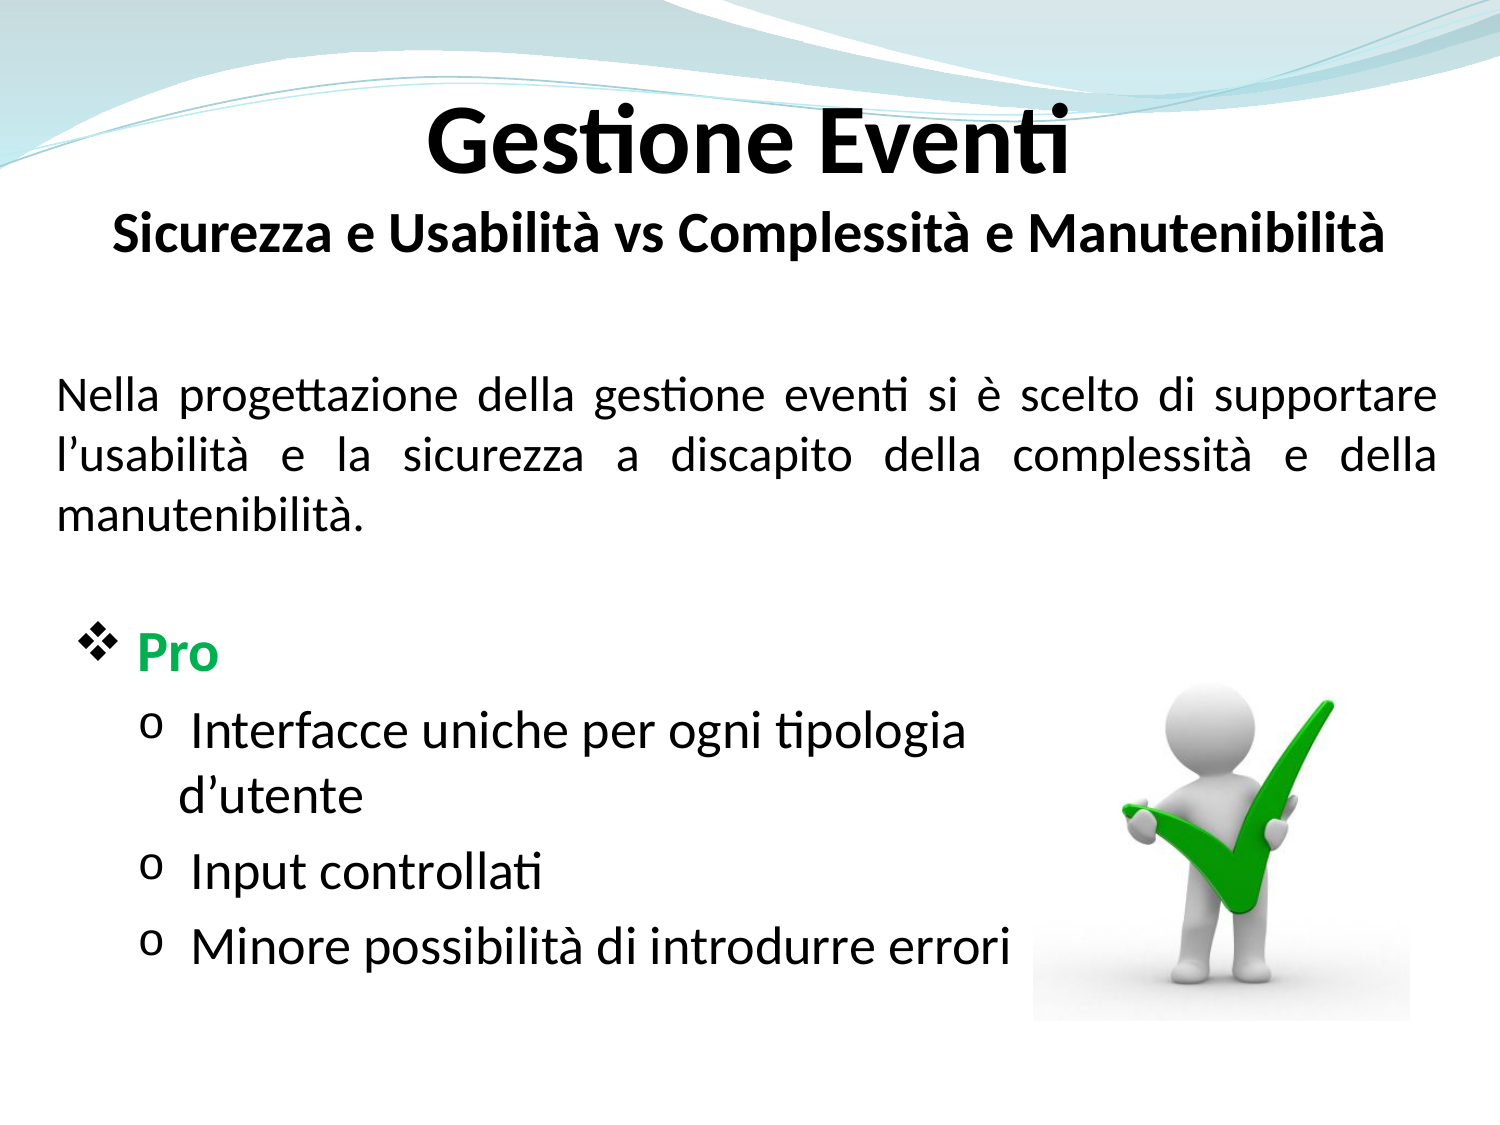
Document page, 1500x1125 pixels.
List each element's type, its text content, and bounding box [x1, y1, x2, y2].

text_box Pro Interfacce uniche per ogni tipologia d’utente Input controllati Minore possibilità di introdurre errori [58, 613, 1057, 1000]
picture [1033, 644, 1411, 1021]
text_box Nella progettazione della gestione eventi si è scelto di supportare l’usabilità e la sicurezza a discapito della complessità e della manutenibilità. [41, 353, 1454, 549]
text_box Gestione Eventi Sicurezza e Usabilità vs Complessità e Manutenibilità [81, 66, 1418, 316]
